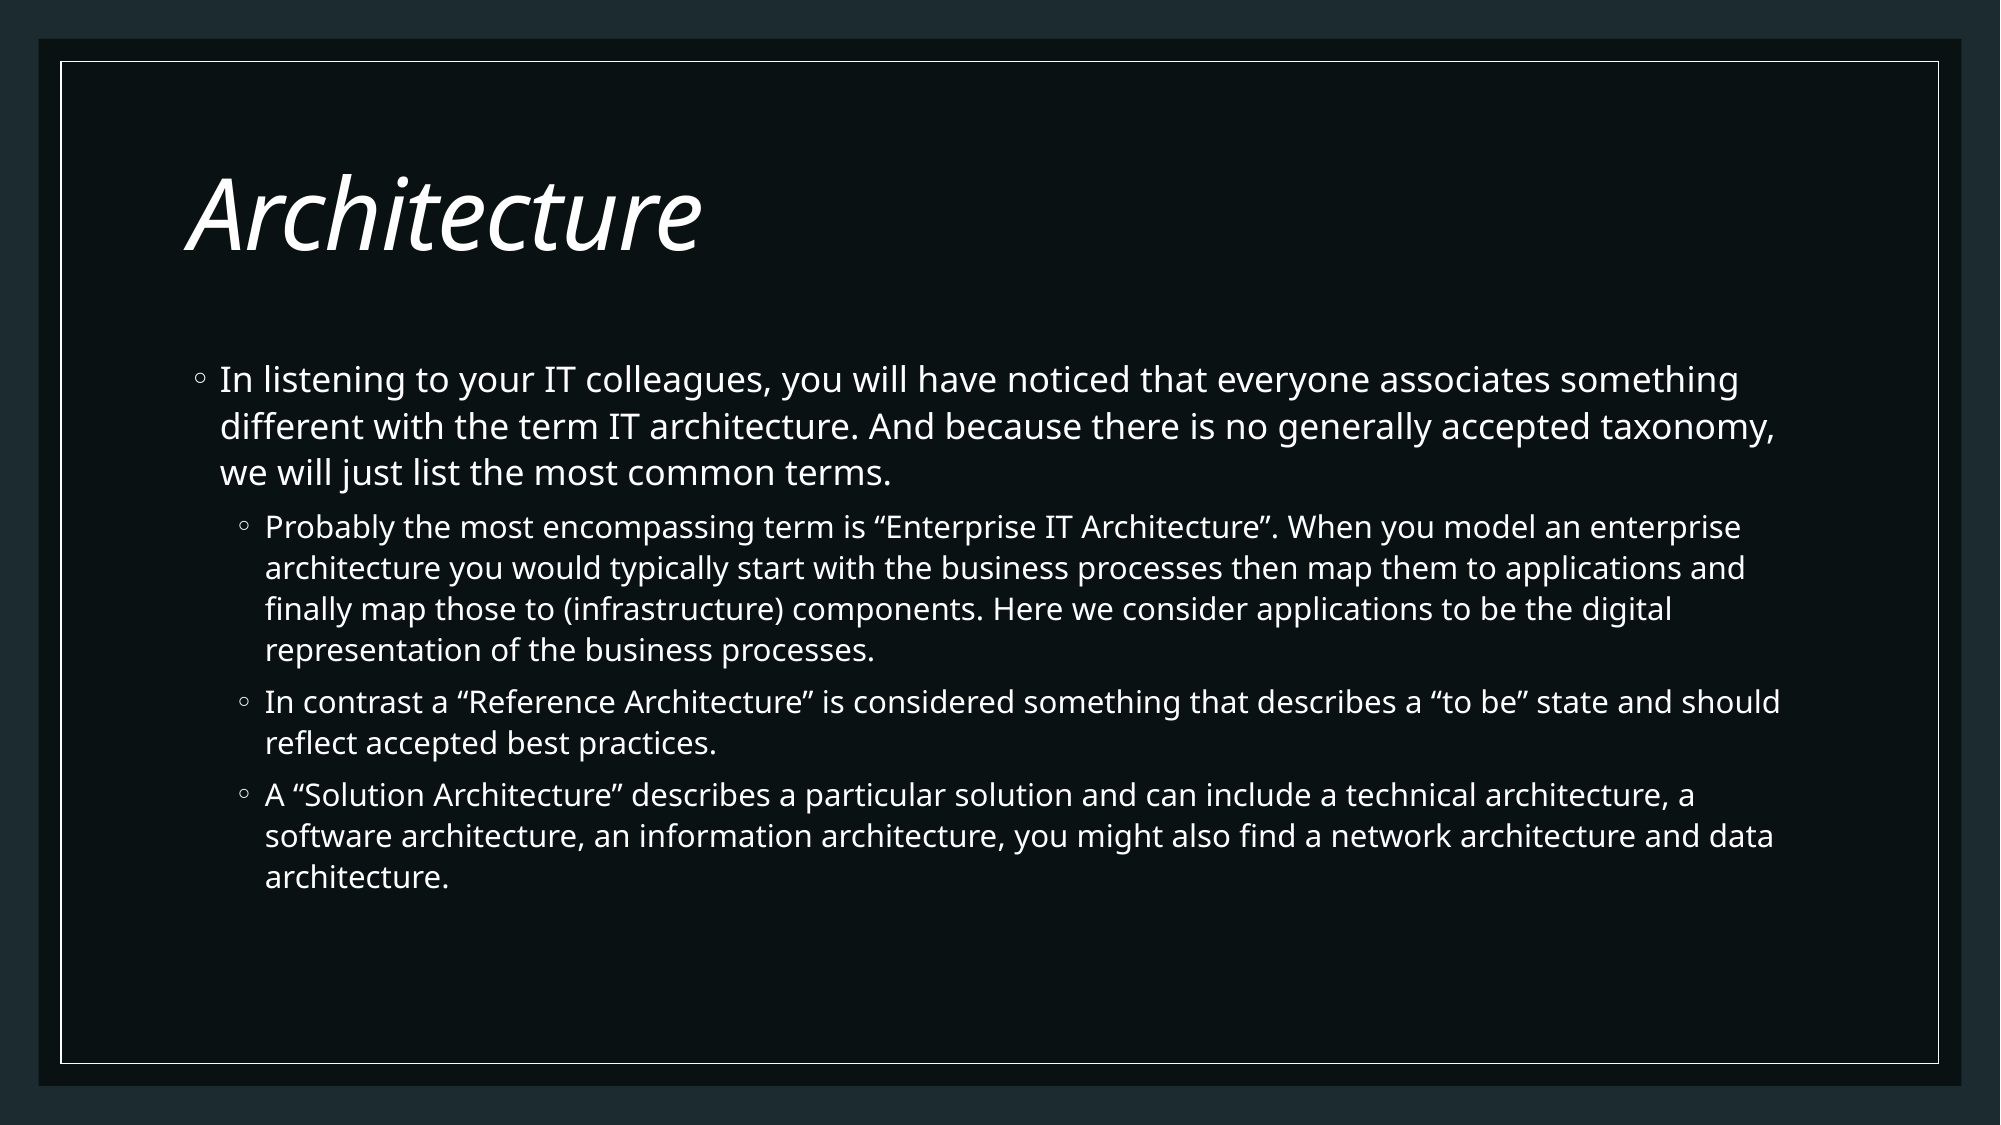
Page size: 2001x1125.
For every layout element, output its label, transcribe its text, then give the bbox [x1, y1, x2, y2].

list In listening to your IT colleagues, you will have noticed that everyone associates something different with the term IT architecture. And because there is no generally accepted taxonomy, we will just list the most common terms. Probably the most encompassing term is “Enterprise IT Architecture”. When you model an enterprise architecture you would typically start with the business processes then map them to applications and finally map those to (infrastructure) components. Here we consider applications to be the digital representation of the business processes. In contrast a “Reference Architecture” is considered something that describes a “to be” state and should reflect accepted best practices. A “Solution Architecture” describes a particular solution and can include a technical architecture, a software architecture, an information architecture, you might also find a network architecture and data architecture. [174, 345, 1825, 977]
title Architecture [174, 105, 1825, 331]
